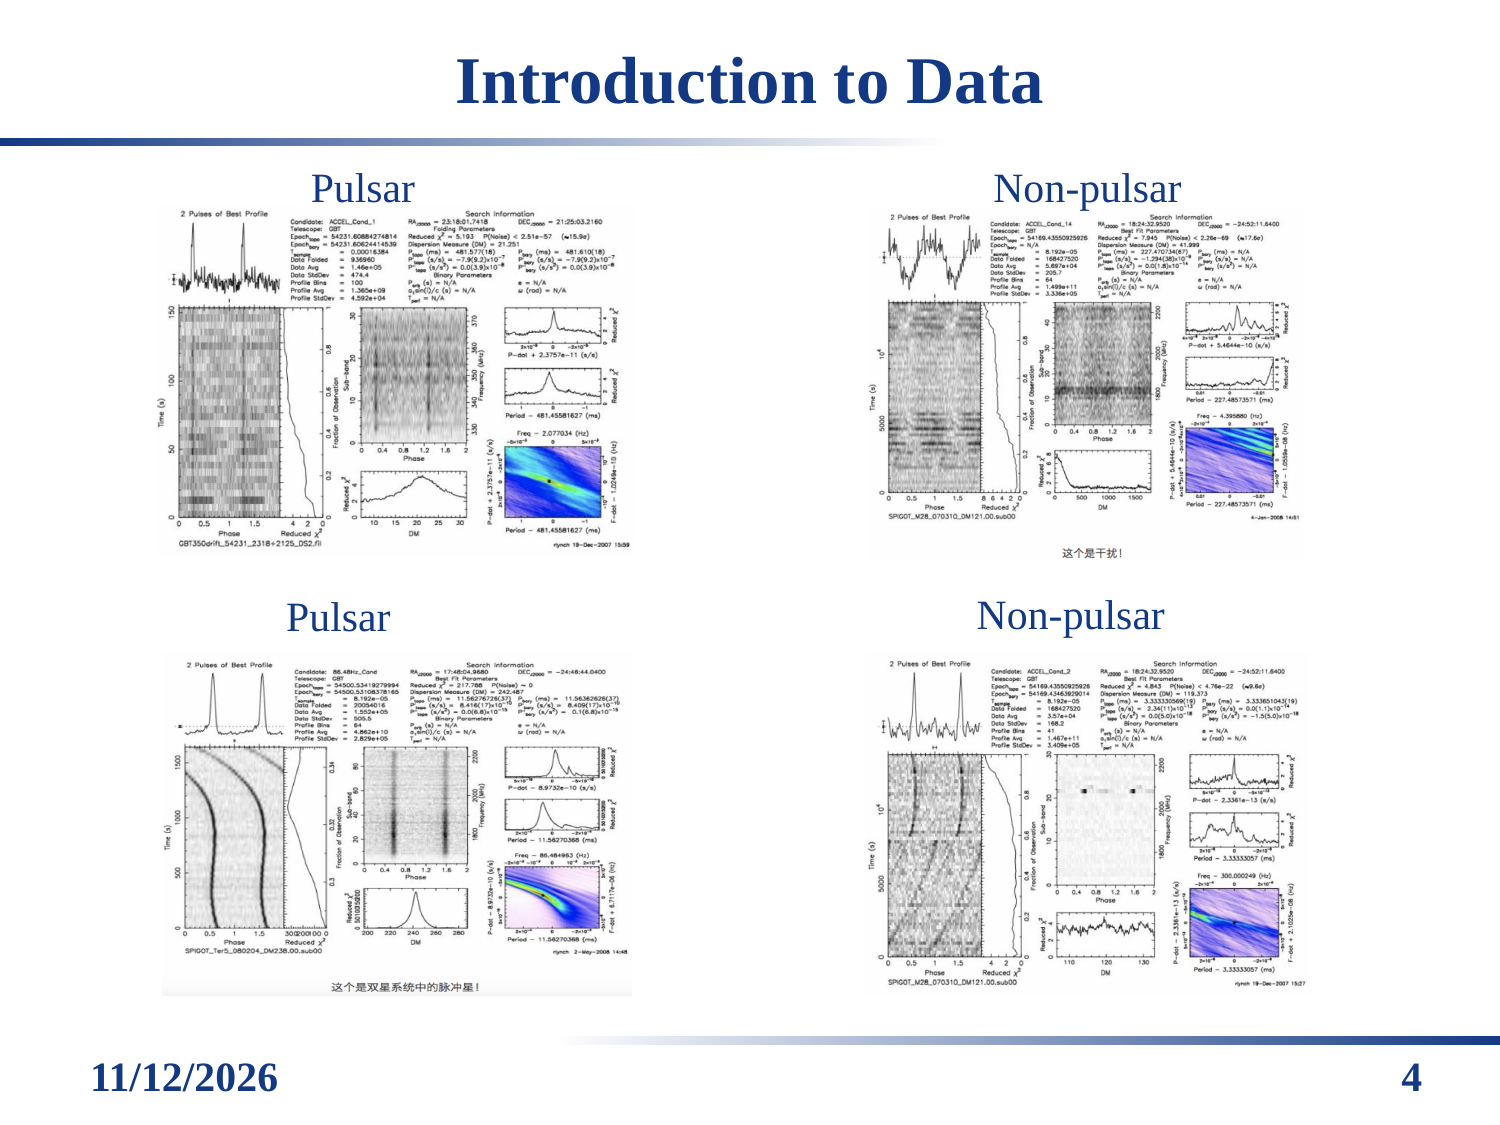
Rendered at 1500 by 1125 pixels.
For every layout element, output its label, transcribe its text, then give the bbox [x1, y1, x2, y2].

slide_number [74, 1042, 426, 1103]
picture [868, 208, 1304, 561]
slide_number 4 [1087, 1042, 1438, 1103]
picture [162, 651, 632, 996]
text_box Non-pulsar [785, 555, 1357, 660]
title Introduction to Data [0, 29, 1500, 143]
list Pulsar [77, 127, 649, 233]
picture [157, 204, 634, 557]
text_box Non-pulsar [802, 127, 1373, 232]
text_box Pulsar [53, 557, 624, 662]
picture [865, 651, 1310, 996]
